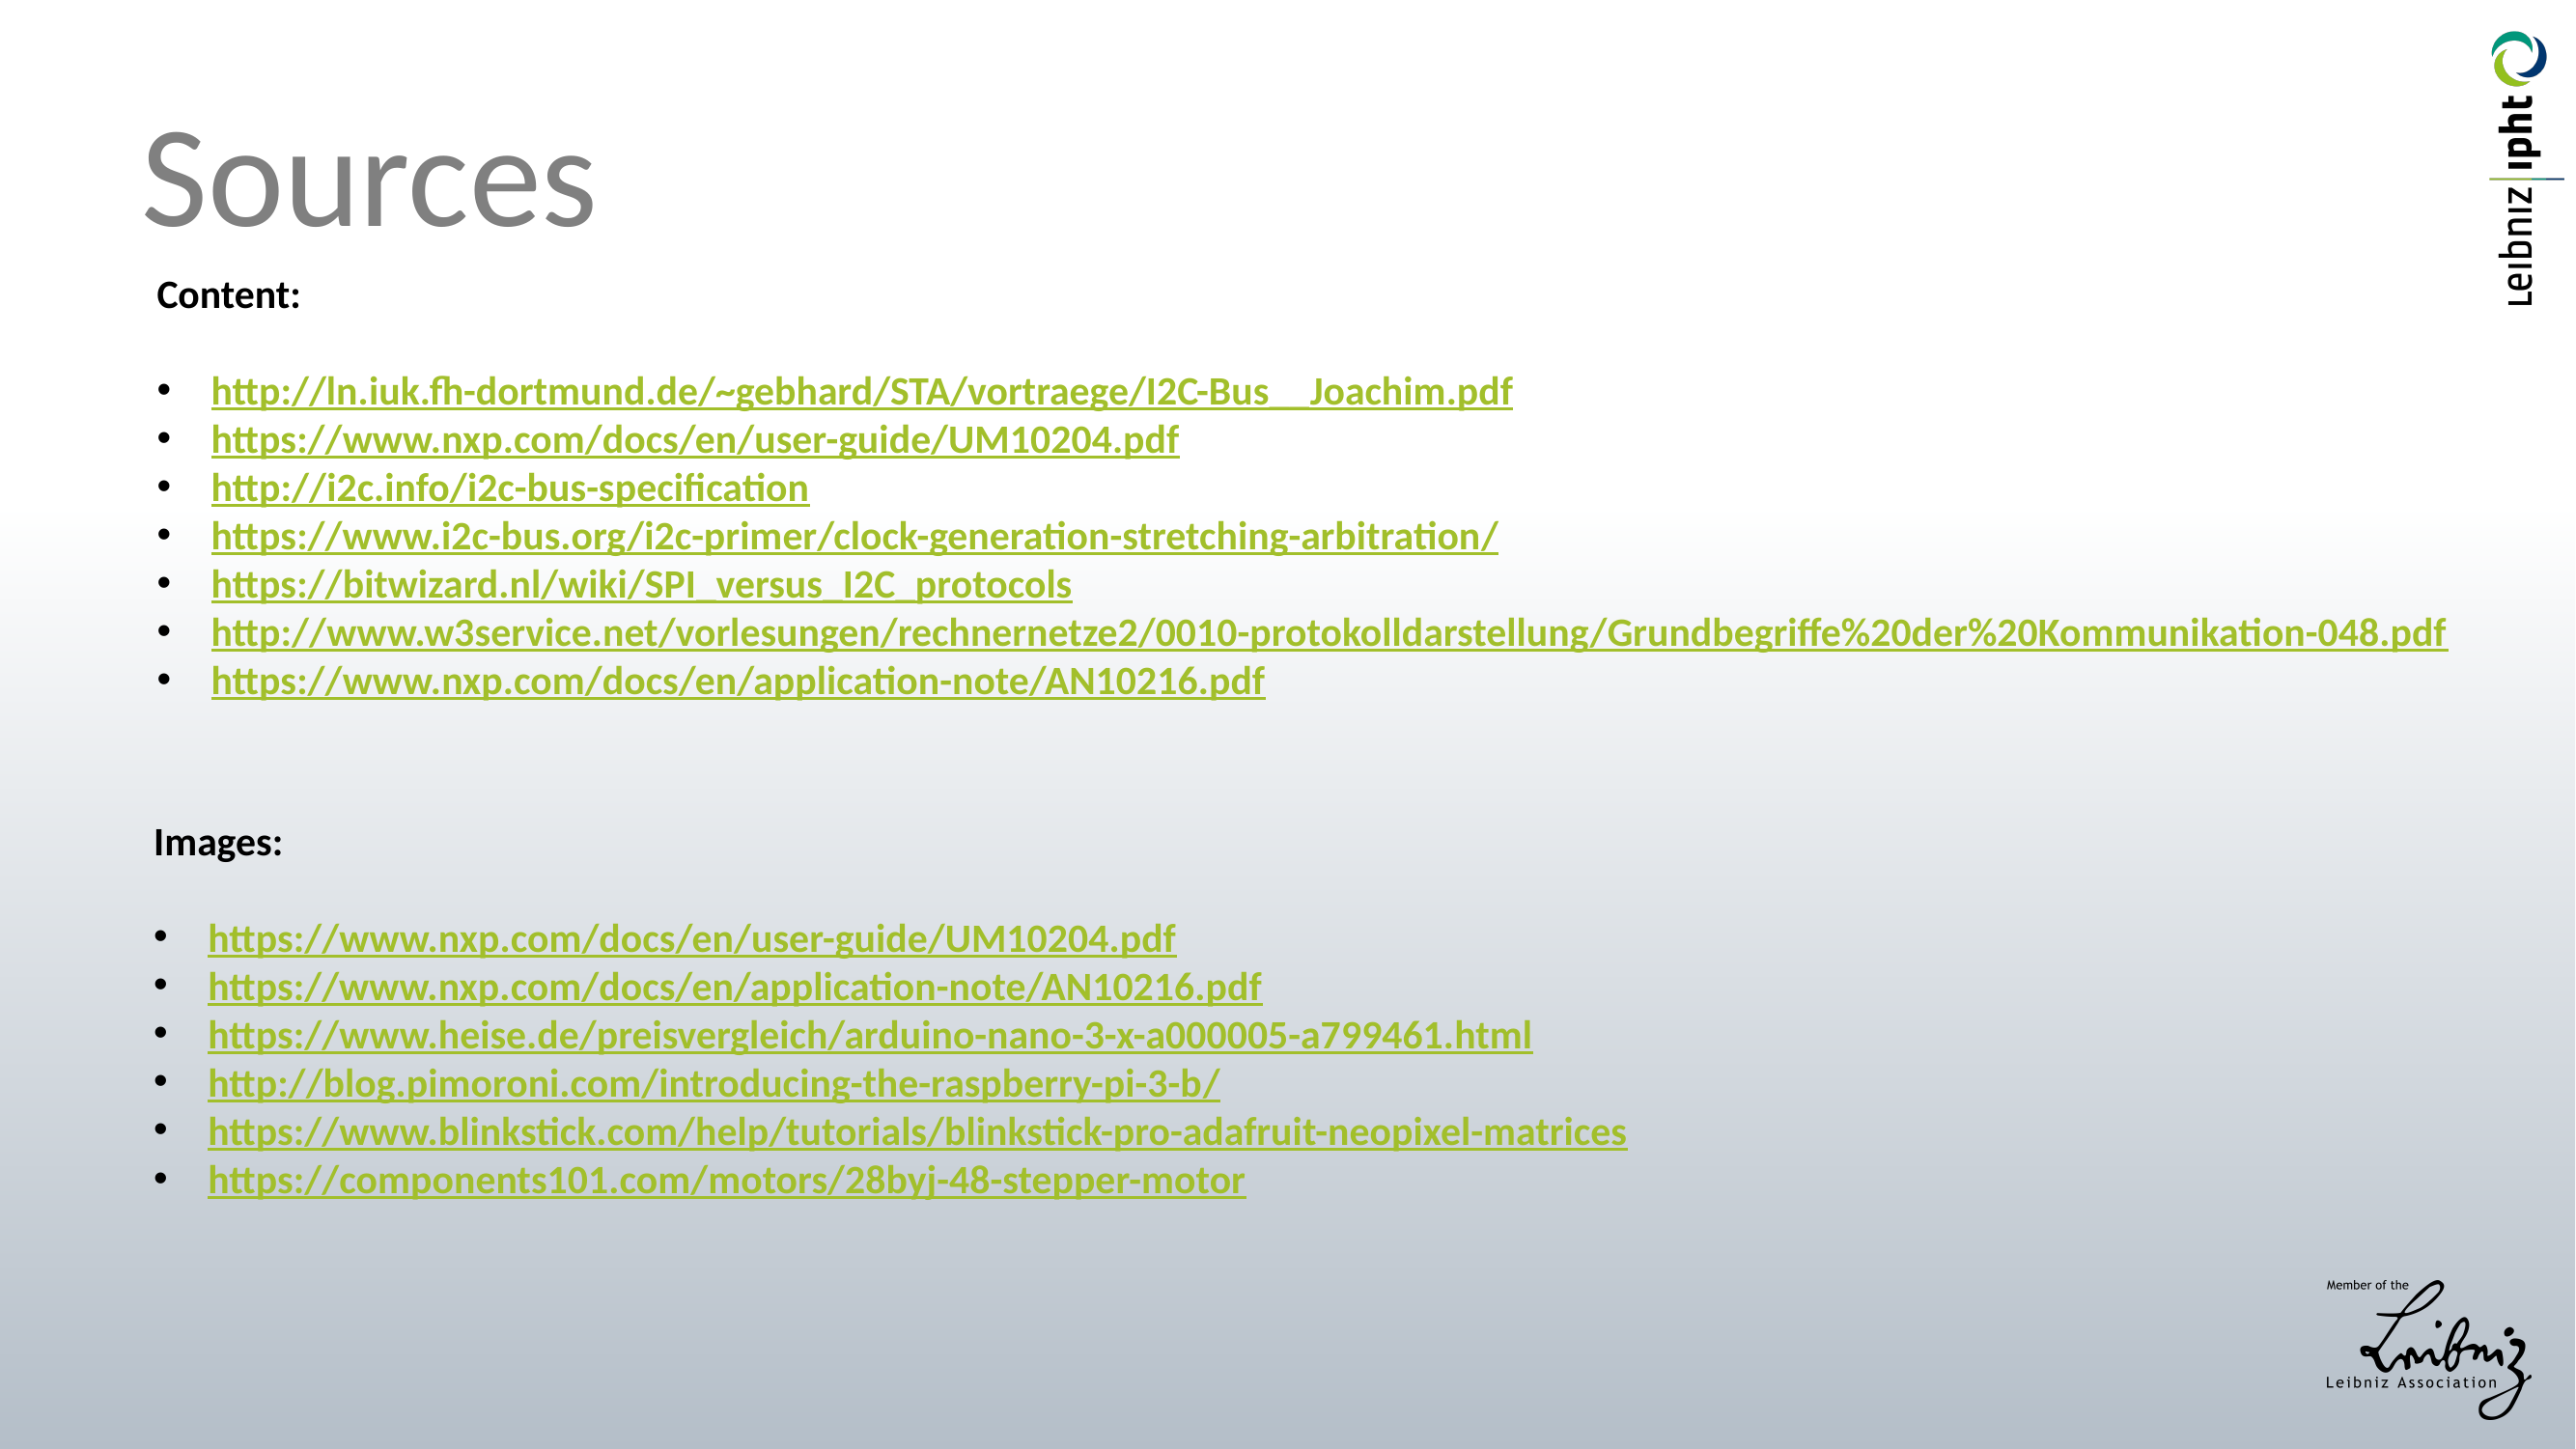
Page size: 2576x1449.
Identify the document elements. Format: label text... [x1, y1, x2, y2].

text_box Sources [126, 73, 613, 263]
text_box Content: http://ln.iuk.fh-dortmund.de/~gebhard/STA/vortraege/I2C-Bus__Joachim.pdf https://www.nxp.com/docs/en/user-guide/UM10204.pdf http://i2c.info/i2c-bus-specification https://www.i2c-bus.org/i2c-primer/clock-generation-stretching-arbitration/ https://bitwizard.nl/wiki/SPI_versus_I2C_protocols http://www.w3service.net/vorlesungen/rechnernetze2/0010-protokolldarstellung/Grundbegriffe%20der%20Kommunikation-048.pdf https://www.nxp.com/docs/en/application-note/AN10216.pdf [156, 267, 2449, 703]
picture [2327, 1280, 2532, 1420]
picture [2490, 32, 2564, 304]
text_box Images: https://www.nxp.com/docs/en/user-guide/UM10204.pdf https://www.nxp.com/docs/en/application-note/AN10216.pdf https://www.heise.de/preisvergleich/arduino-nano-3-x-a000005-a799461.html http://blog.pimoroni.com/introducing-the-raspberry-pi-3-b/ https://www.blinkstick.com/help/tutorials/blinkstick-pro-adafruit-neopixel-matrices https://components101.com/motors/28byj-48-stepper-motor [154, 815, 1629, 1250]
